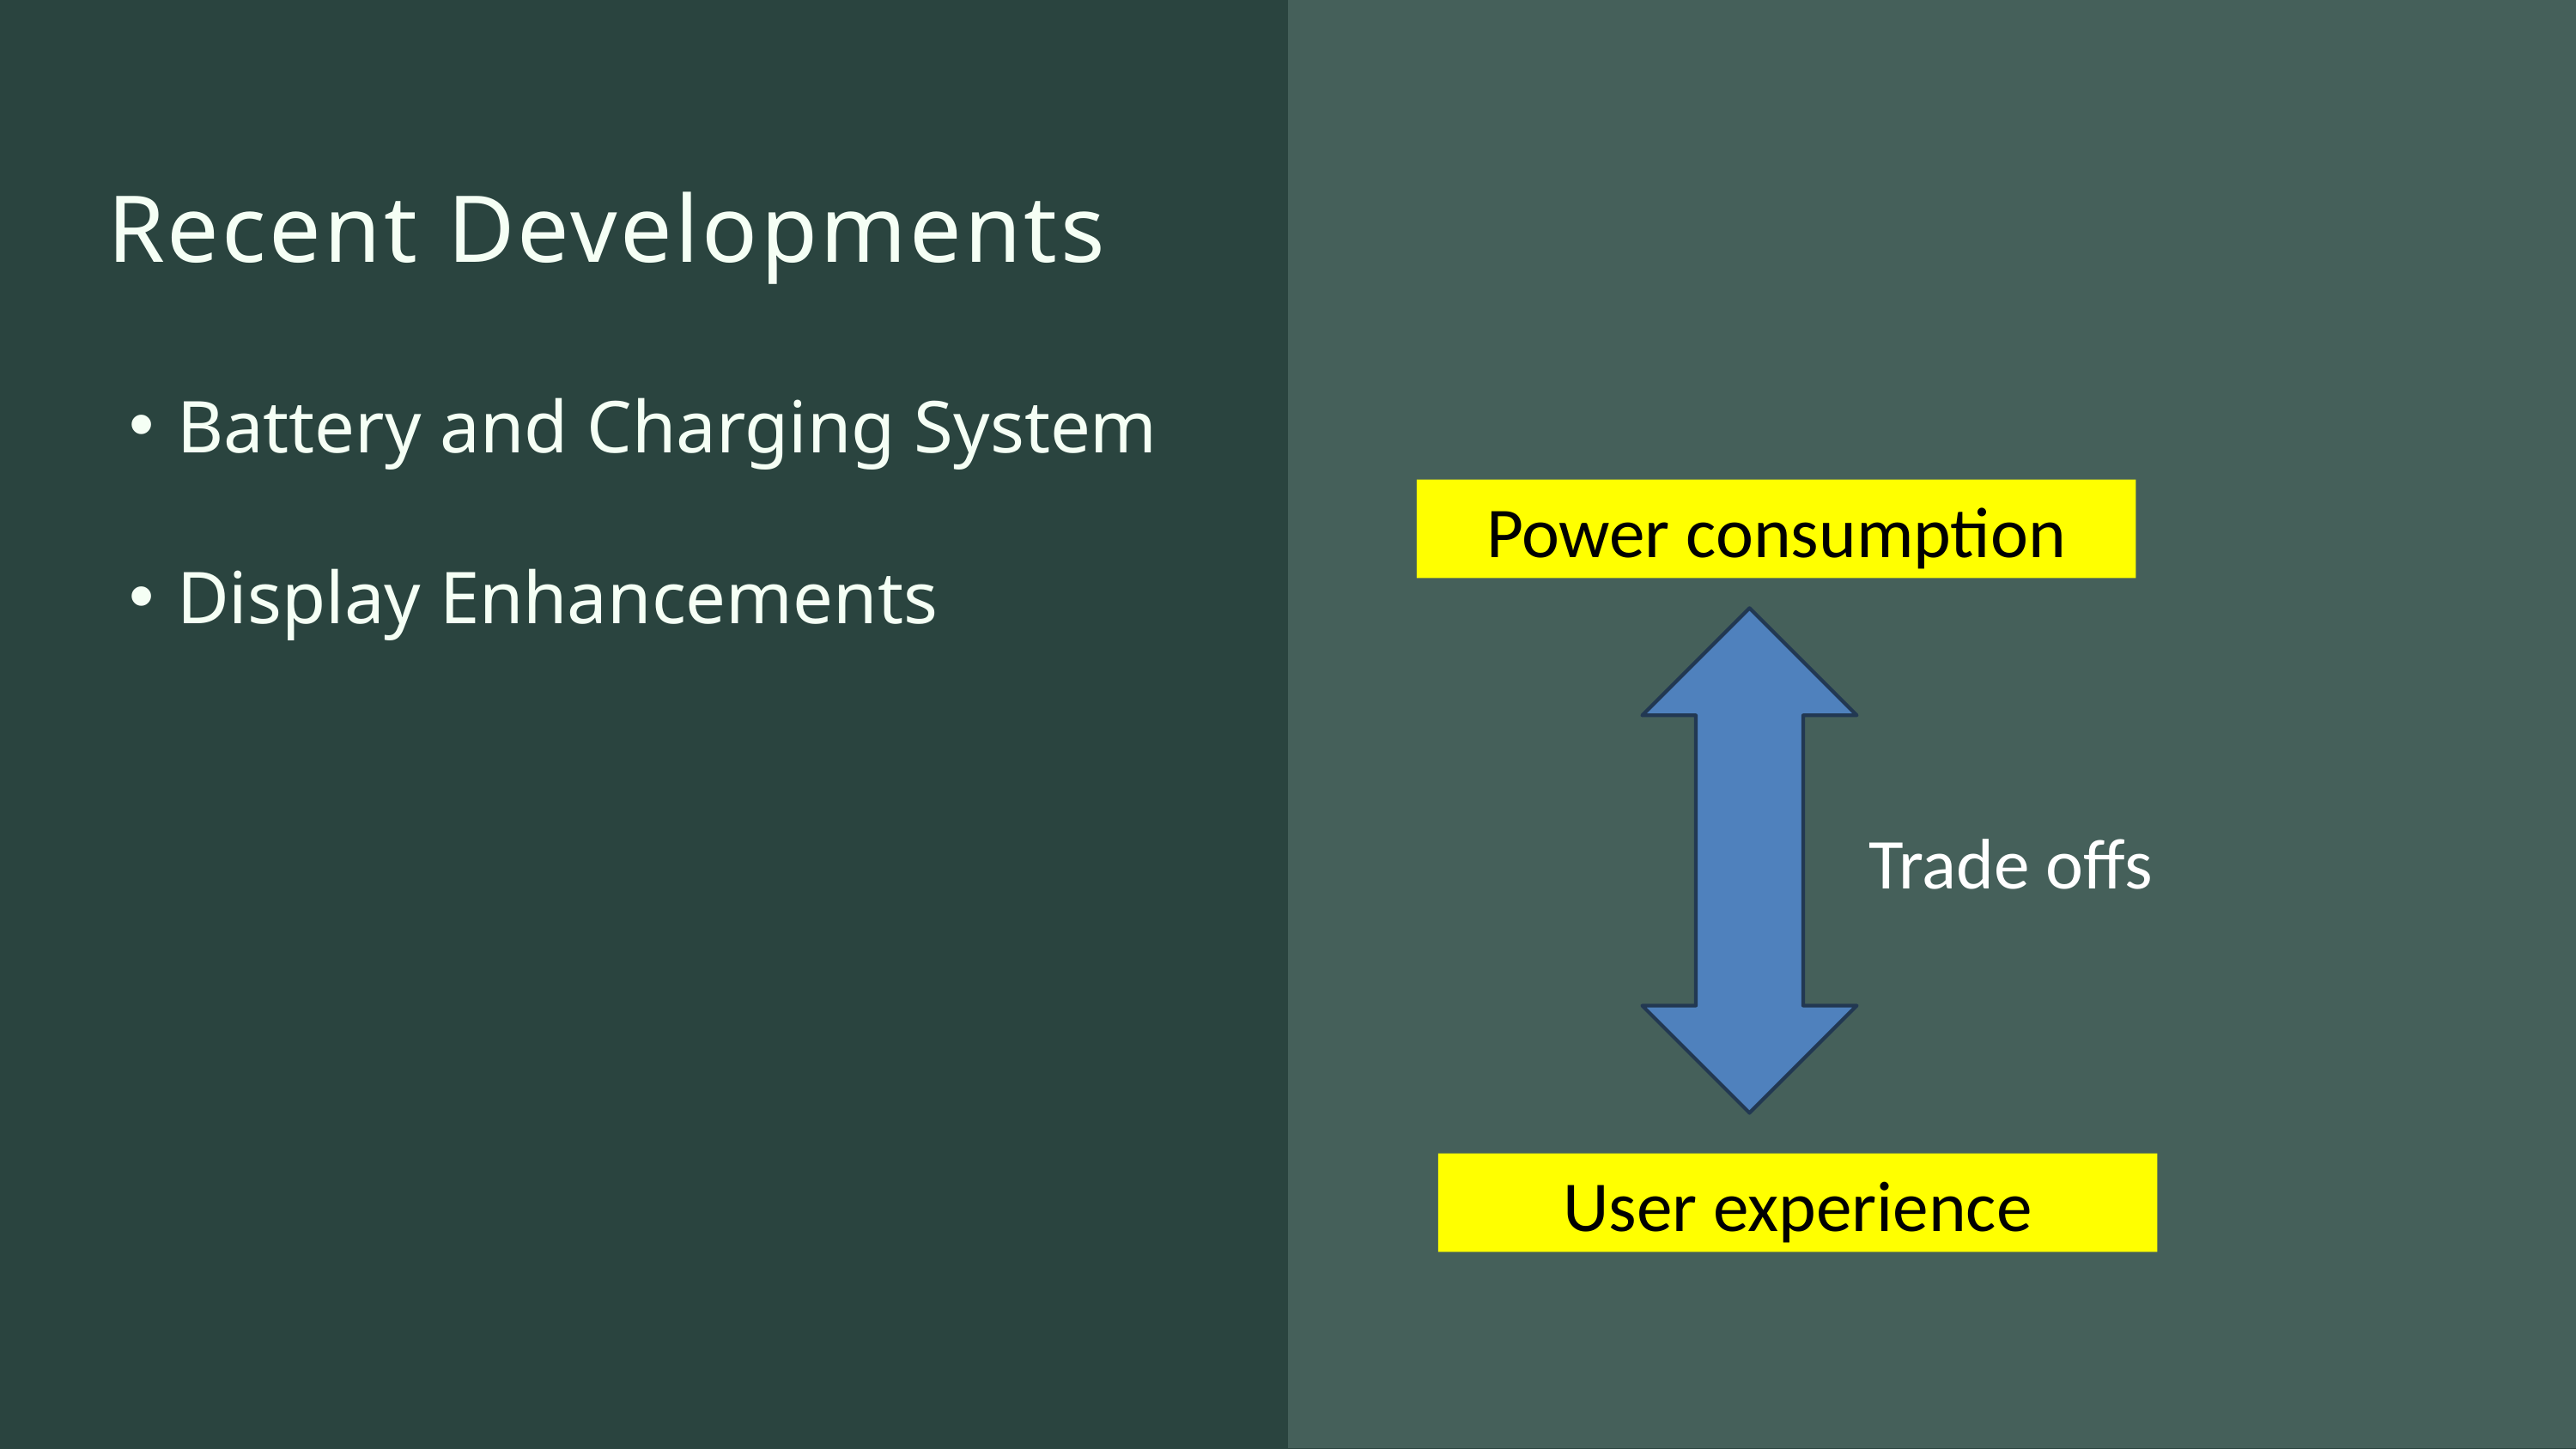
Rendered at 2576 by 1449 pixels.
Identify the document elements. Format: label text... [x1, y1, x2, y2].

text_box Battery and Charging System Display Enhancements [128, 294, 1283, 639]
text_box Recent Developments [106, 151, 1267, 281]
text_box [1287, 0, 2576, 1449]
